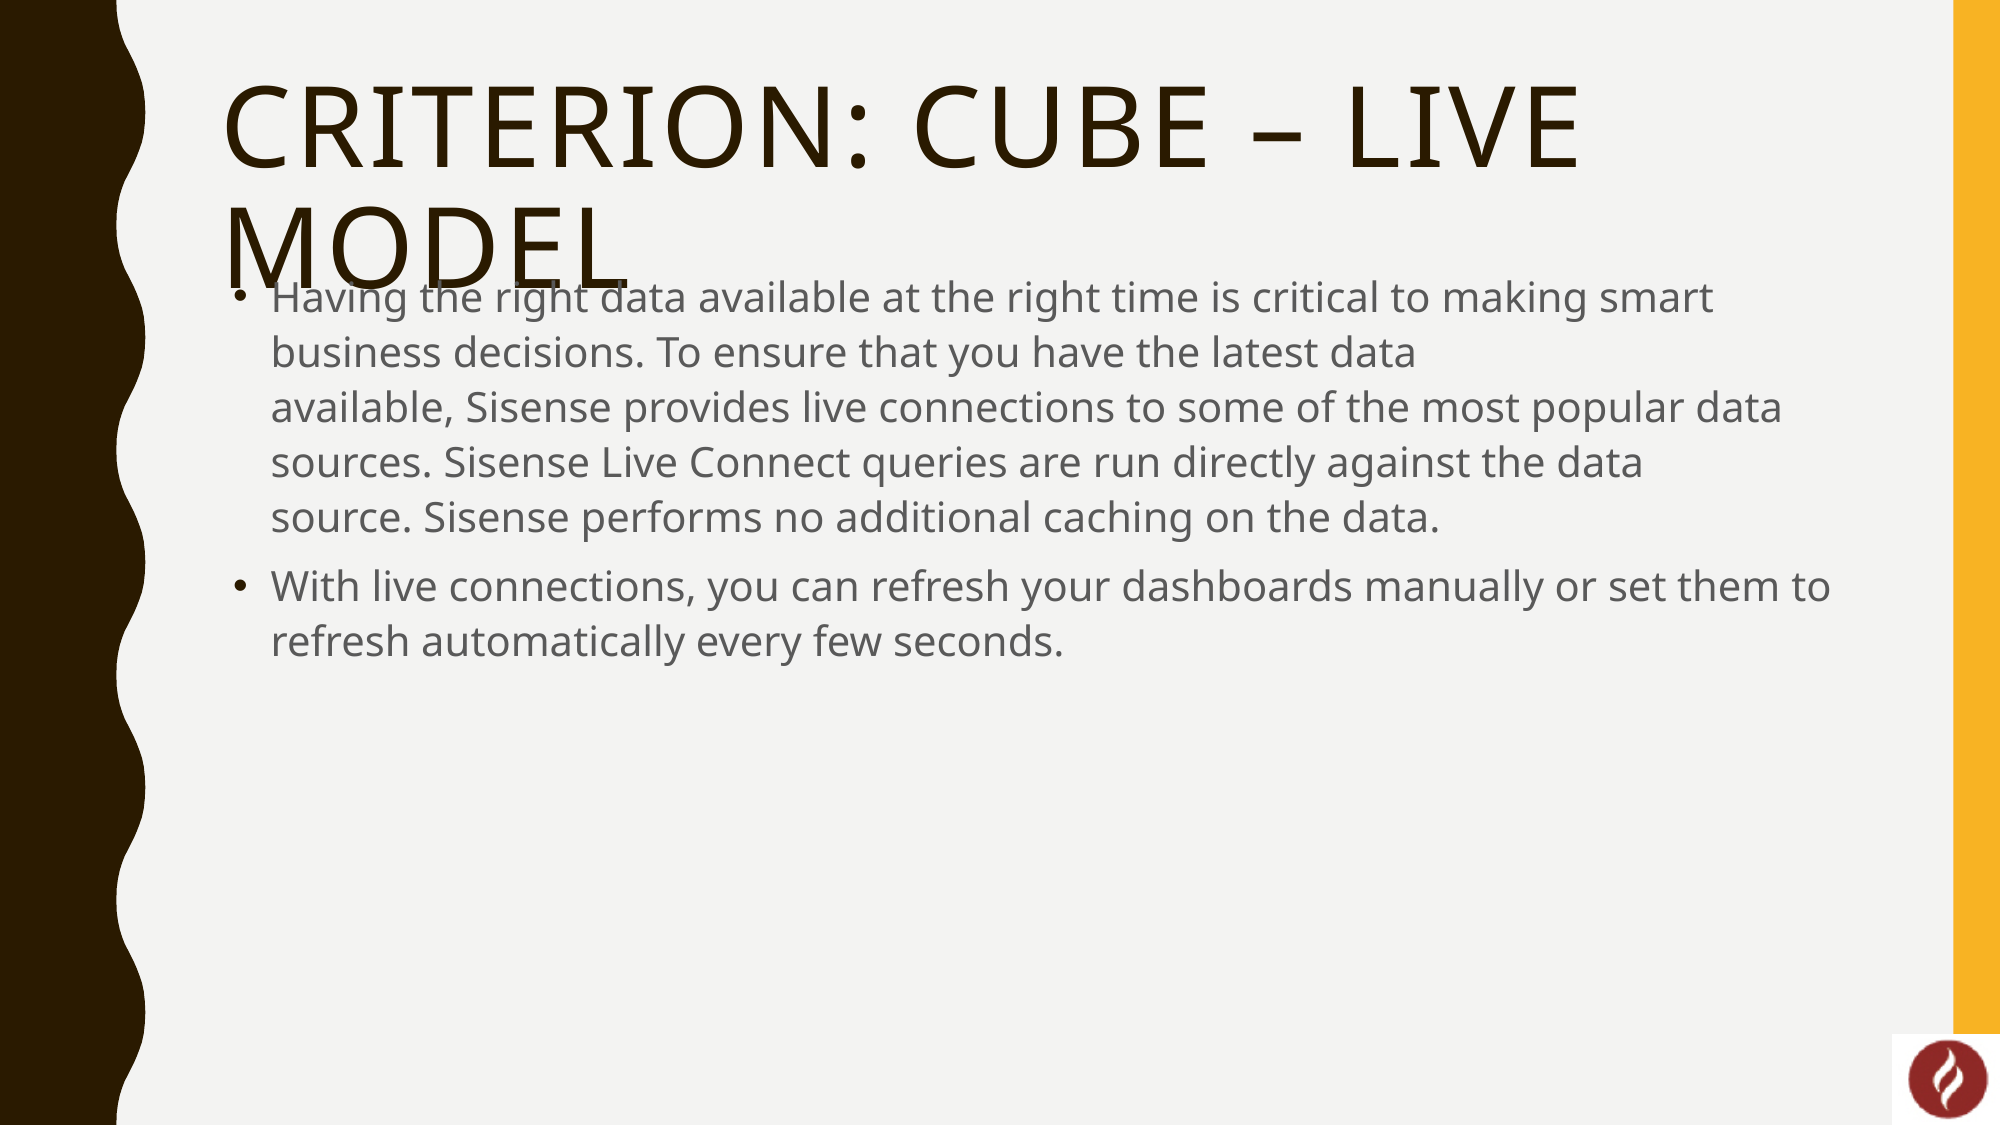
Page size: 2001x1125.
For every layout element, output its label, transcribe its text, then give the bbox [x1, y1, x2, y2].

picture [1892, 1034, 2000, 1125]
list Having the right data available at the right time is critical to making smart business decisions. To ensure that you have the latest data available, Sisense provides live connections to some of the most popular data sources. Sisense Live Connect queries are run directly against the data source. Sisense performs no additional caching on the data. With live connections, you can refresh your dashboards manually or set them to refresh automatically every few seconds. [218, 258, 1875, 965]
title Criterion: cube – LIVE MODEL [205, 62, 1875, 308]
